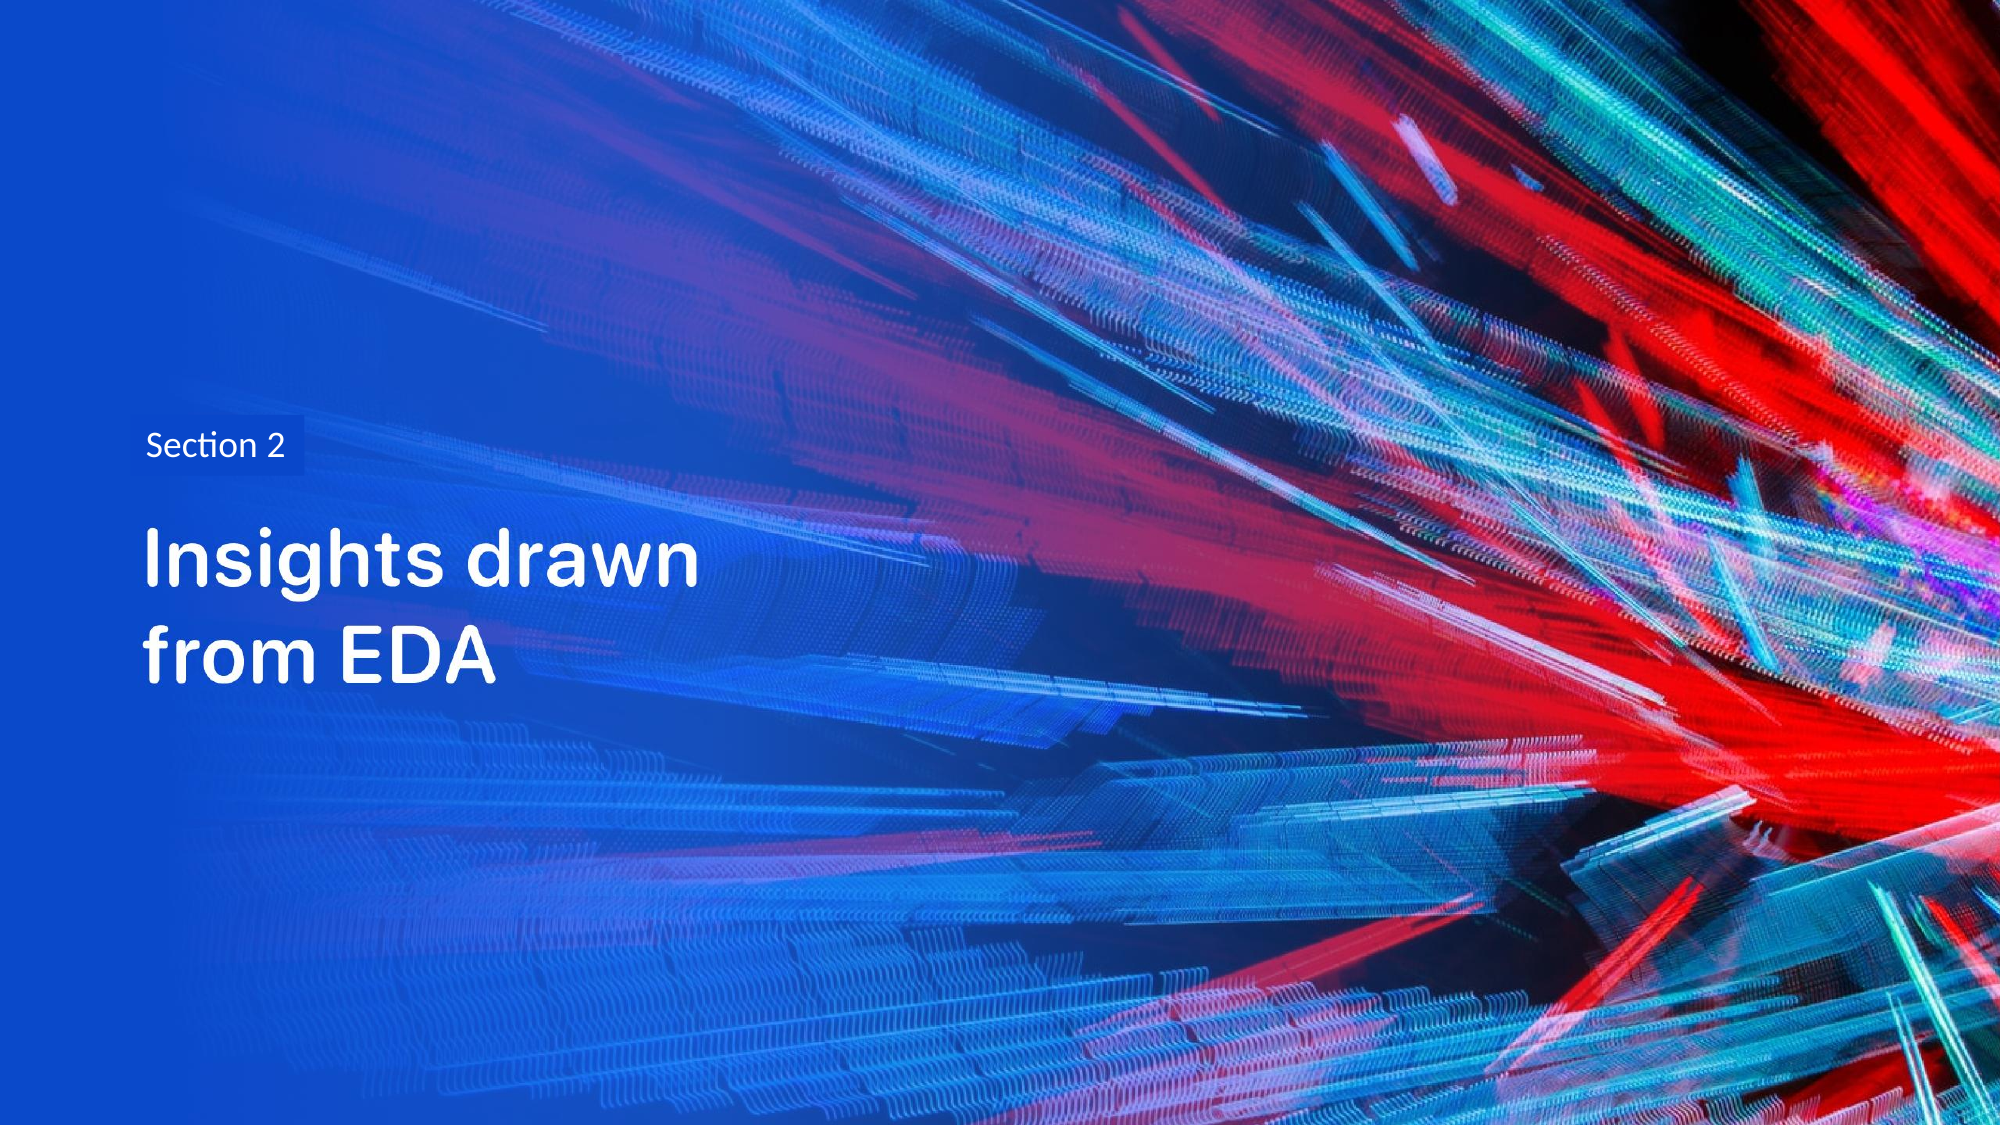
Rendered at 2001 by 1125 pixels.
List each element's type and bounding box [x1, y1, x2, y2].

text_box [0, 0, 2000, 1125]
